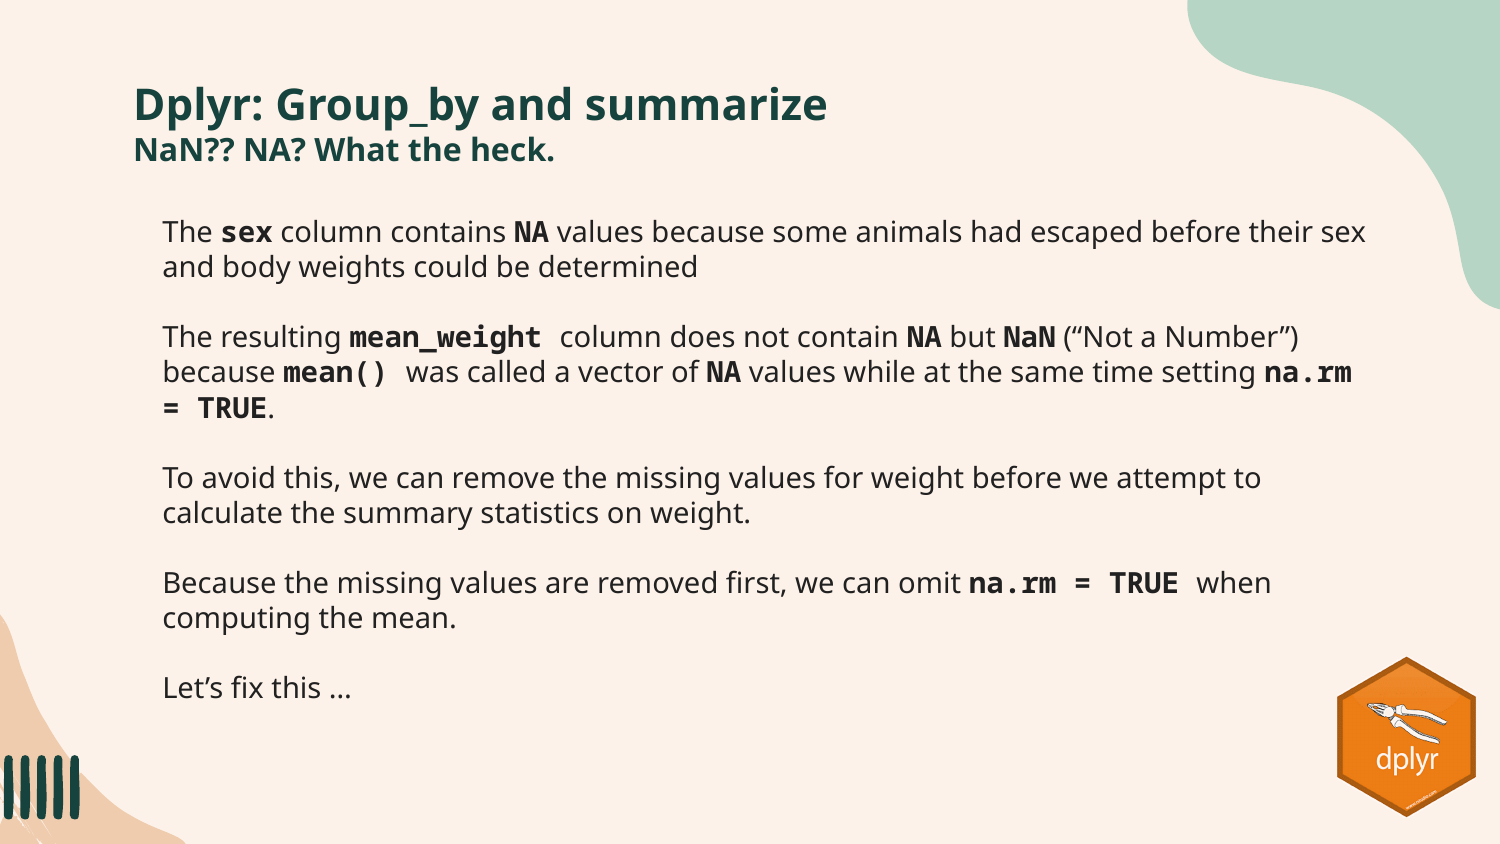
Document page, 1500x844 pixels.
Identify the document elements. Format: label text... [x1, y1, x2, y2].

list The sex column contains NA values because some animals had escaped before their sex and body weights could be determined The resulting mean_weight column does not contain NA but NaN (“Not a Number”) because mean() was called a vector of NA values while at the same time setting na.rm = TRUE. To avoid this, we can remove the missing values for weight before we attempt to calculate the summary statistics on weight. Because the missing values are removed first, we can omit na.rm = TRUE when computing the mean. Let’s fix this … [118, 198, 1382, 727]
picture [1336, 644, 1480, 829]
title Dplyr: Group_by and summarize NaN?? NA? What the heck. [118, 61, 1382, 183]
